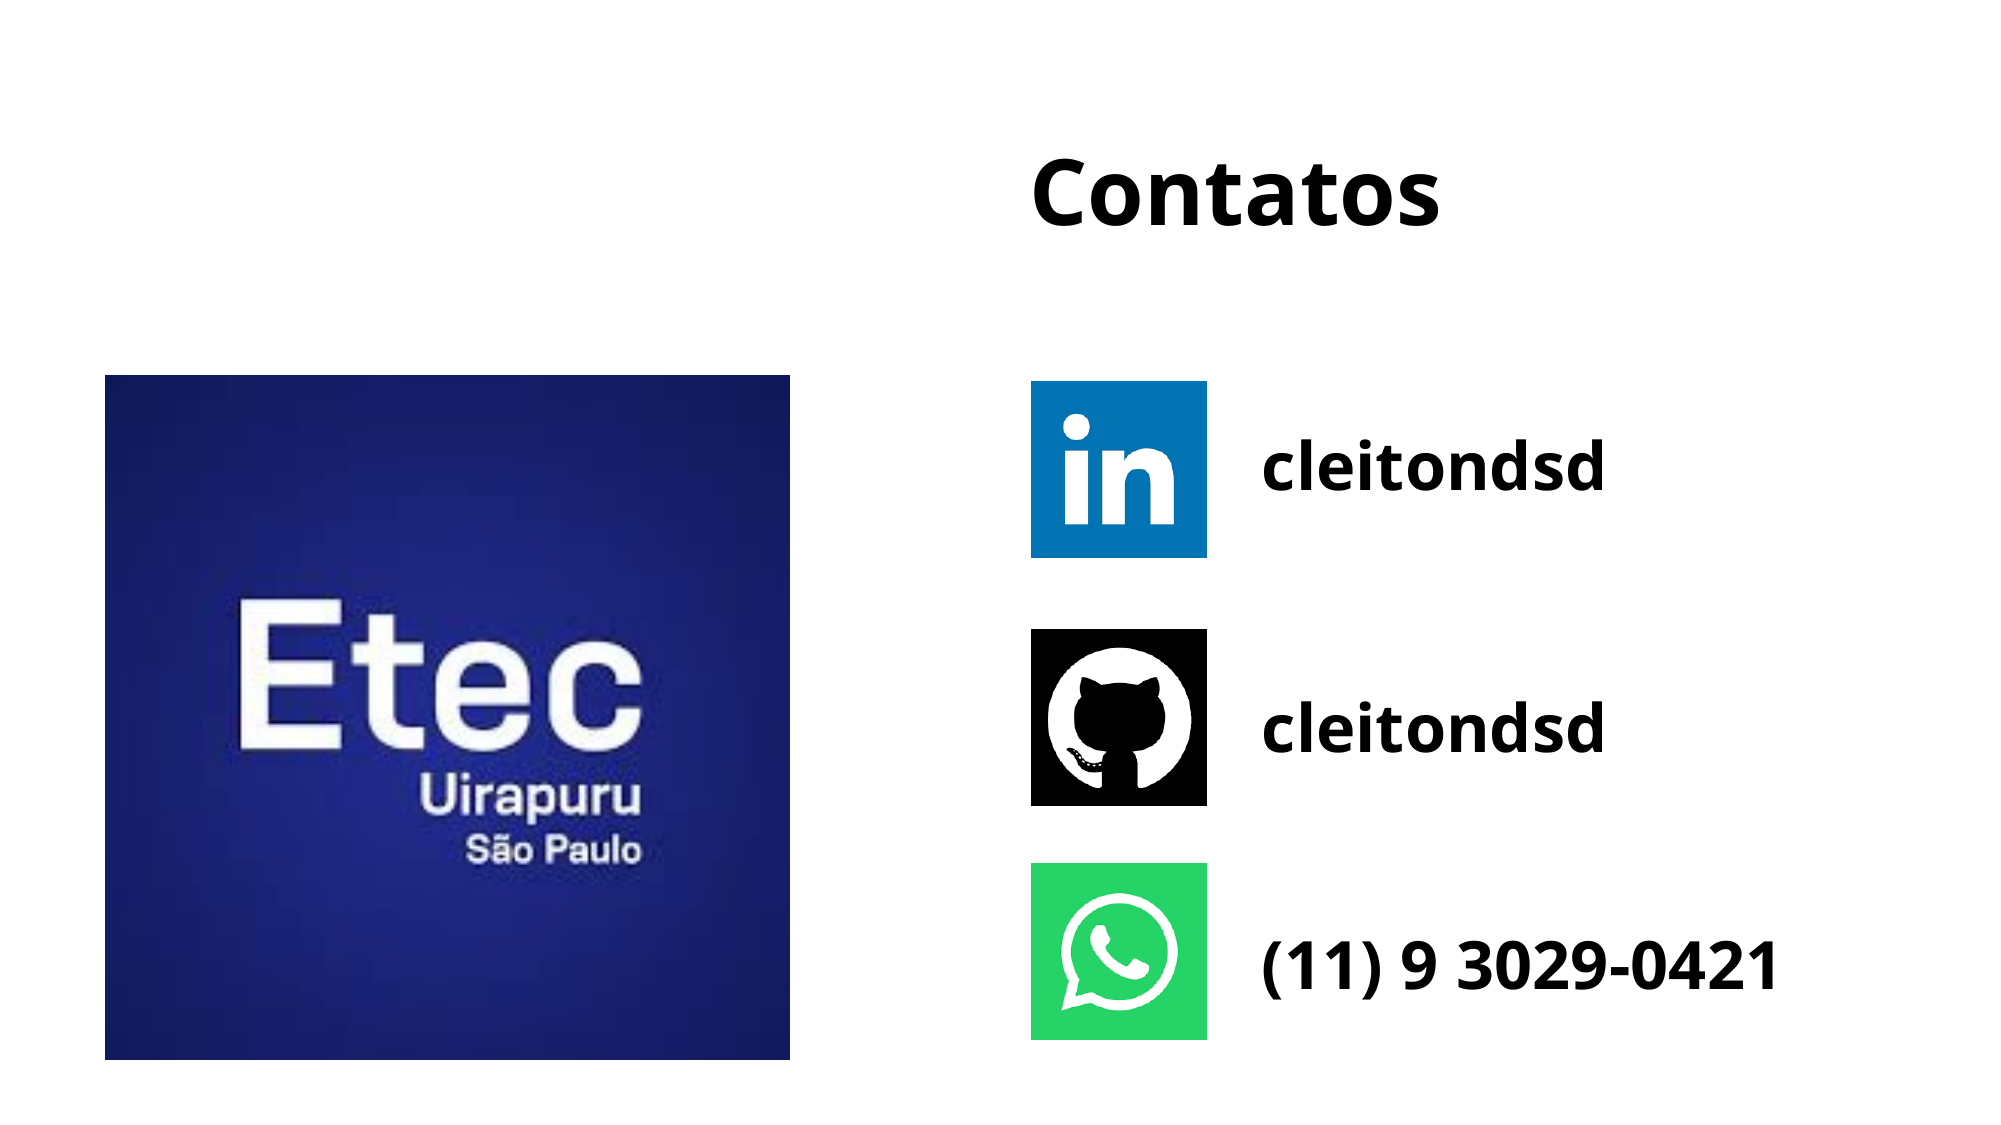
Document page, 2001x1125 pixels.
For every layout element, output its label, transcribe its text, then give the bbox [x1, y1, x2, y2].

text_box cleitondsd [1246, 687, 1804, 777]
title Contatos [1014, 86, 1910, 305]
picture [1030, 381, 1208, 559]
picture [1030, 862, 1208, 1040]
text_box (11) 9 3029-0421 [1246, 924, 1804, 1014]
picture [1030, 629, 1208, 807]
picture [105, 375, 790, 1060]
text_box cleitondsd [1246, 425, 1804, 515]
